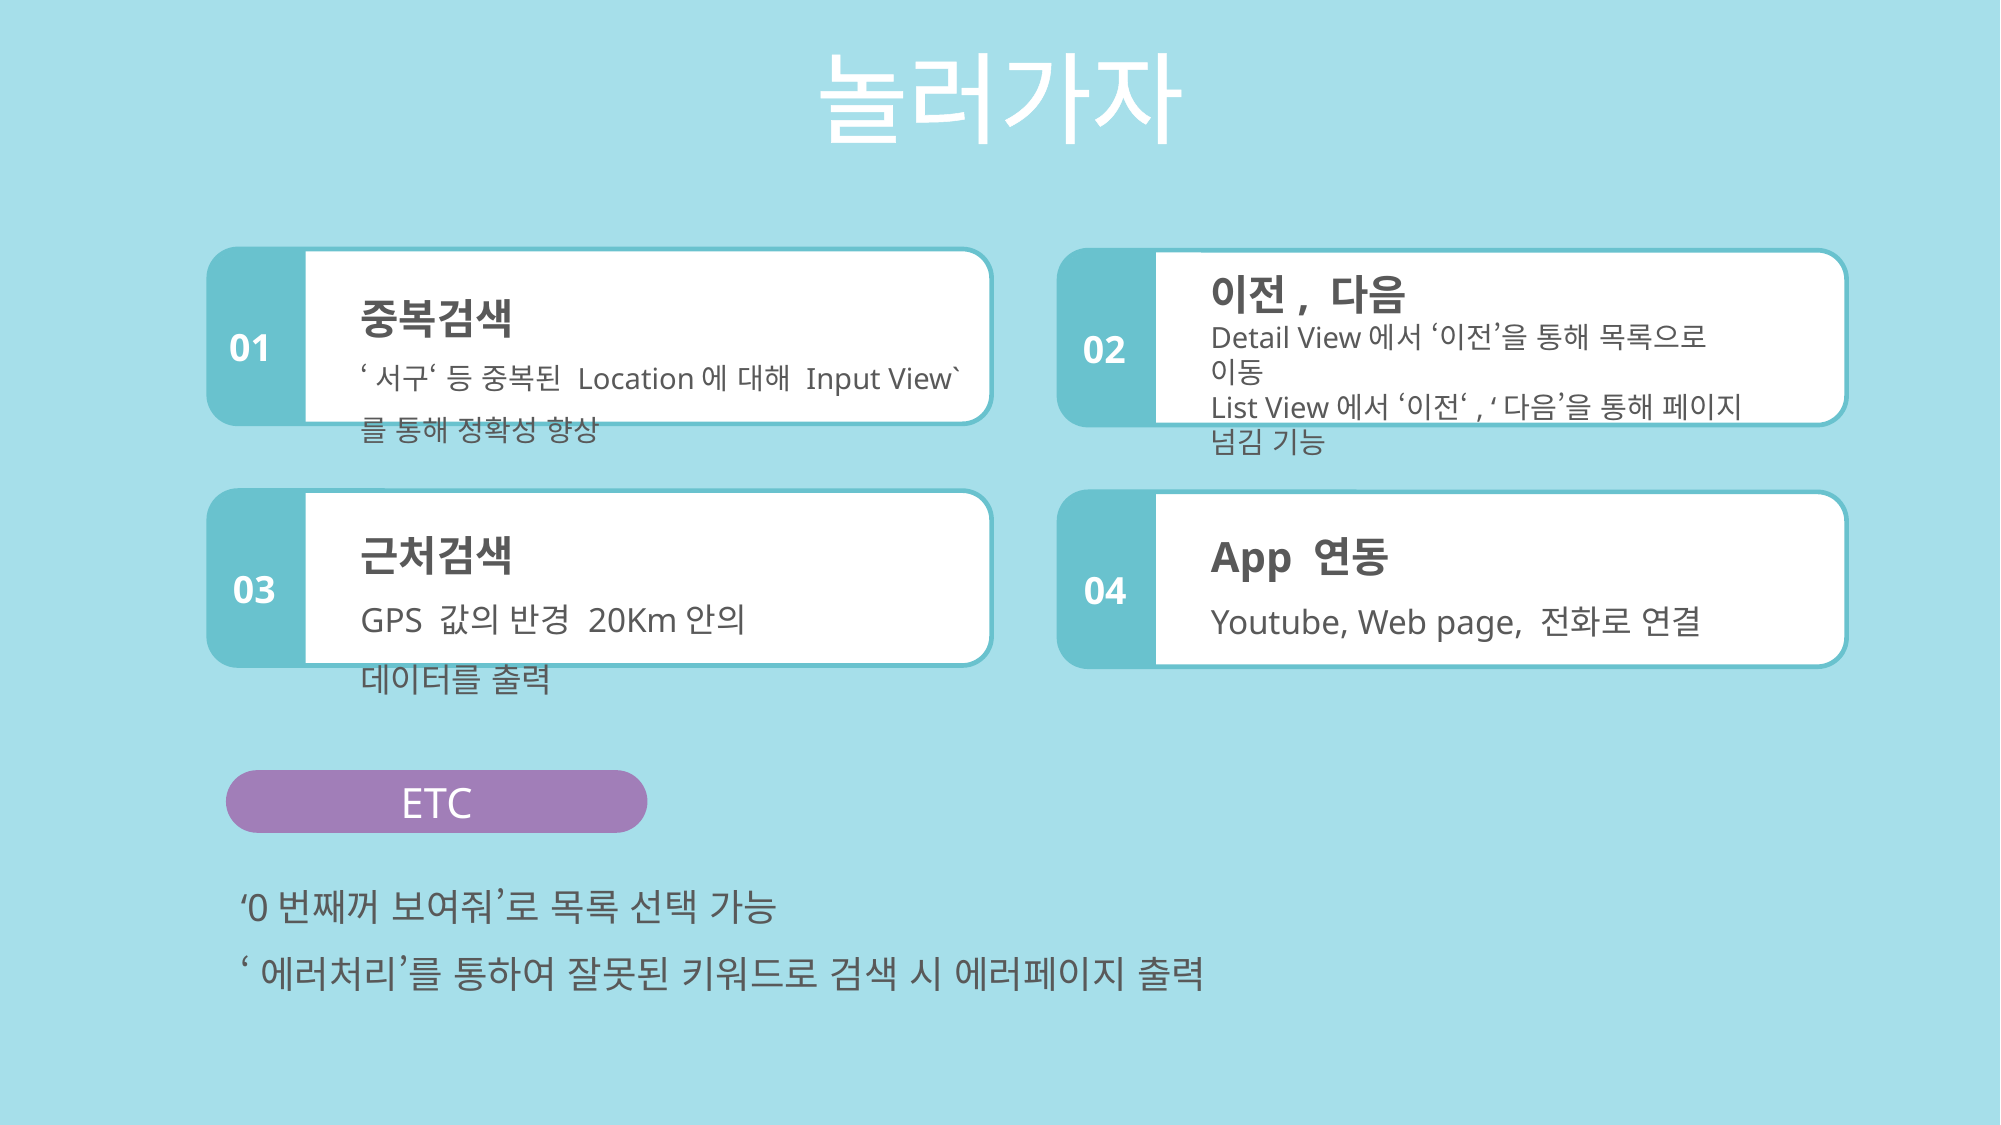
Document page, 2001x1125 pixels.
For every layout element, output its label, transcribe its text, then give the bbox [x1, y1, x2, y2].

text_box [1057, 250, 1157, 427]
text_box [1058, 249, 1848, 427]
text_box 놀러가자 [553, 28, 1447, 164]
text_box 03 [218, 558, 291, 619]
text_box [1058, 490, 1848, 668]
text_box [207, 490, 307, 667]
text_box ETC [224, 769, 649, 834]
text_box [207, 249, 307, 425]
text_box [208, 247, 987, 425]
text_box ‘0번째꺼 보여줘’로 목록 선택 가능 ‘에러처리’를 통하여 잘못된 키워드로 검색 시 에러페이지 출력 [226, 854, 1715, 1072]
text_box [208, 489, 993, 667]
text_box 02 [1068, 318, 1141, 378]
text_box 01 [214, 316, 287, 377]
text_box App 연동 Youtube, Web page, 전화로 연결 [1195, 498, 1734, 649]
text_box 중복검색 ‘서구‘ 등 중복된 Location에 대해 Input View`를 통해 정확성 향상 [345, 260, 992, 455]
text_box 04 [1068, 559, 1142, 620]
text_box 이전, 다음 Detail View에서 ‘이전’을 통해 목록으로 이동 List View에서 ‘이전‘, ‘다음’을 통해 페이지 넘김 기능 [1195, 261, 1774, 490]
text_box [1057, 492, 1157, 668]
text_box 근처검색 GPS 값의 반경 20Km안의 데이터를 출력 [345, 497, 884, 707]
